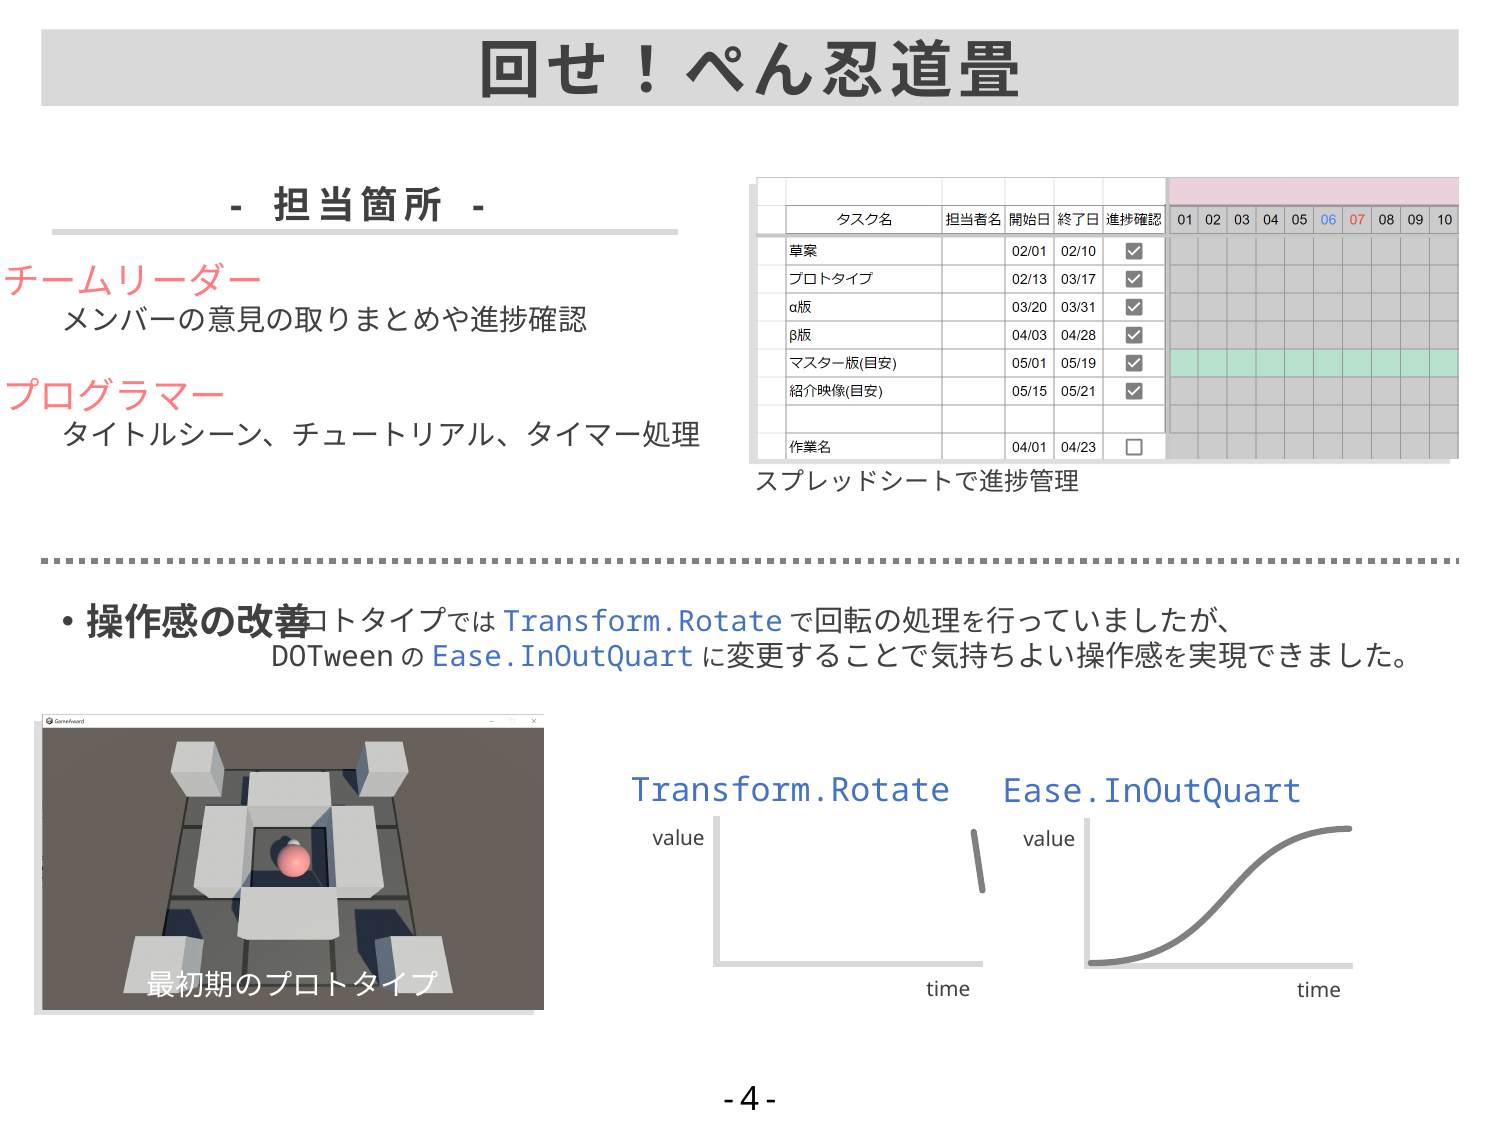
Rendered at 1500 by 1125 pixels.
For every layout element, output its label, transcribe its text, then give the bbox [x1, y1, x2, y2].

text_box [1011, 761, 1353, 1010]
picture [756, 177, 1459, 459]
text_box チームリーダー メンバーの意見の取りまとめや進捗確認 プログラマー タイトルシーン、チュートリアル、タイマー処理 [0, 249, 716, 459]
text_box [640, 760, 983, 1009]
text_box ・操作感の改善 [34, 590, 327, 651]
picture [42, 714, 544, 1010]
text_box - 担当箇所 - [198, 170, 516, 229]
text_box プロトタイプではTransform.Rotateで回転の処理を行っていましたが、 DOTweenのEase.InOutQuartに変更することで気持ちよい操作感を実現できました。 [256, 595, 1438, 680]
text_box -4- [708, 1069, 792, 1125]
text_box 回せ！ぺん忍道畳 [41, 29, 1459, 107]
text_box スプレッドシートで進捗管理 [739, 458, 1095, 504]
